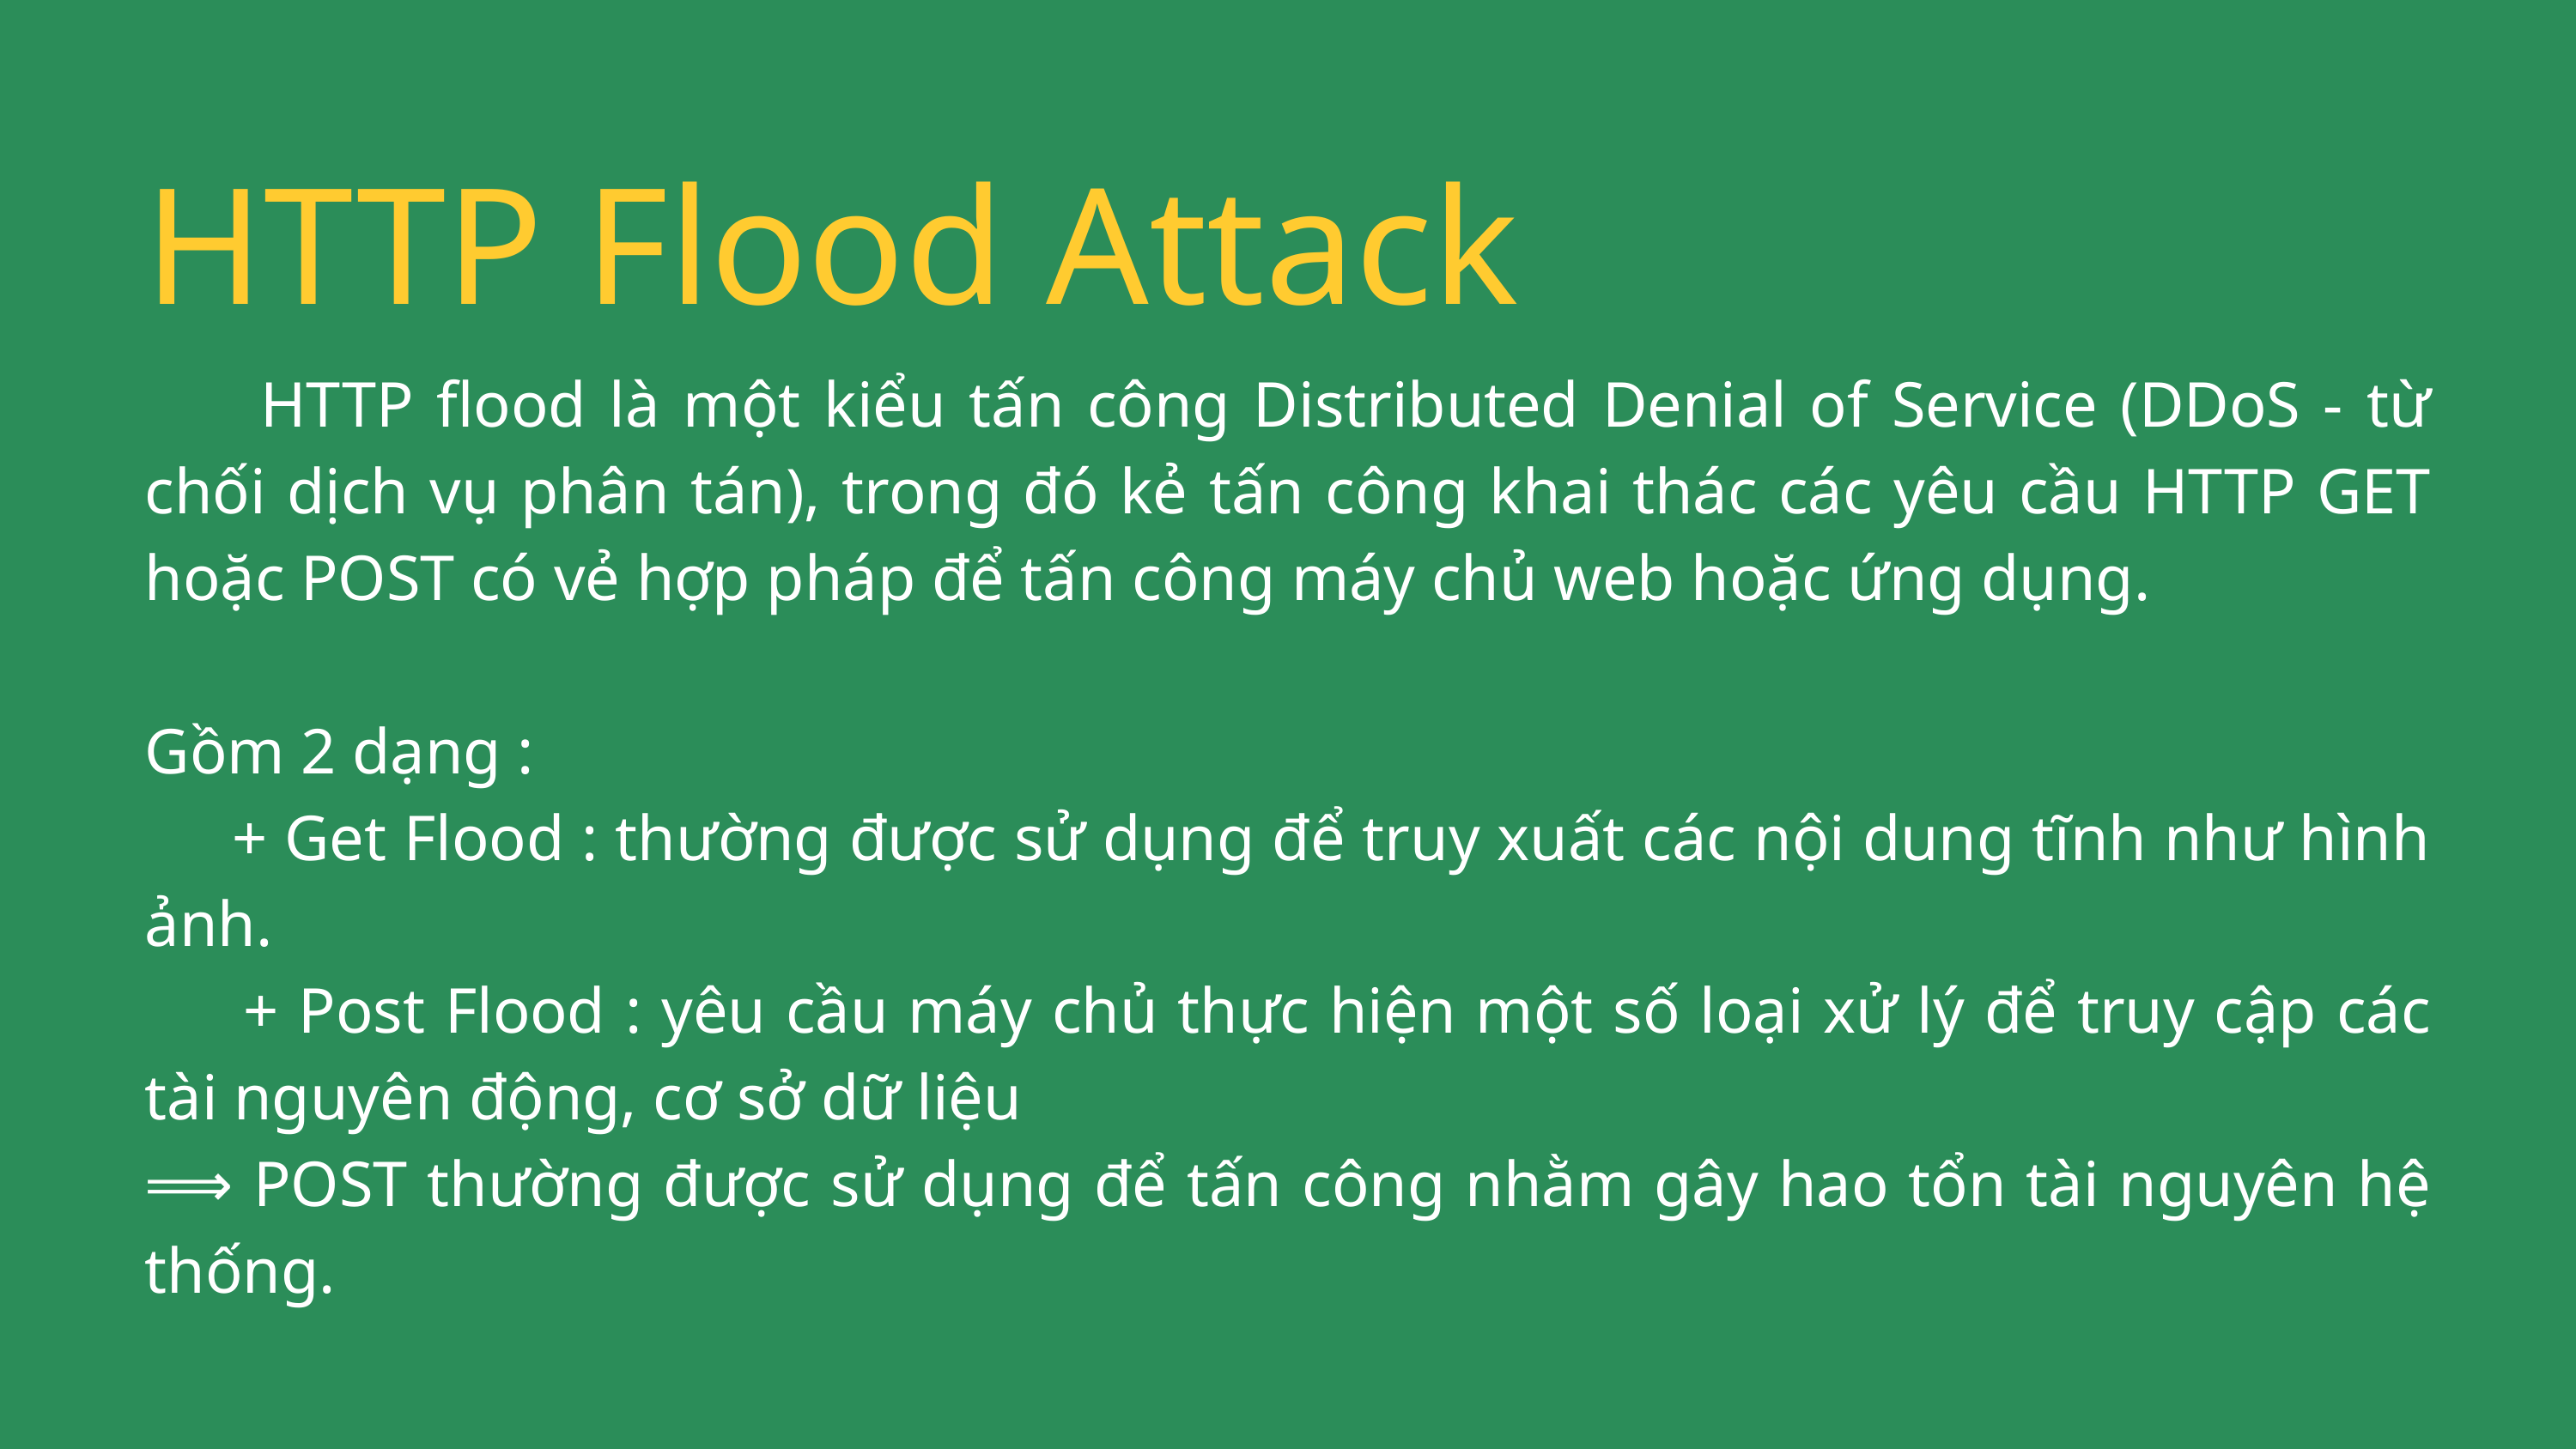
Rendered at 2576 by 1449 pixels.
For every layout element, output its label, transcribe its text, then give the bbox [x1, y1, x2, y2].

text_box HTTP flood là một kiểu tấn công Distributed Denial of Service (DDoS - từ chối dịch vụ phân tán), trong đó kẻ tấn công khai thác các yêu cầu HTTP GET hoặc POST có vẻ hợp pháp để tấn công máy chủ web hoặc ứng dụng. Gồm 2 dạng : + Get Flood : thường được sử dụng để truy xuất các nội dung tĩnh như hình ảnh. + Post Flood : yêu cầu máy chủ thực hiện một số loại xử lý để truy cập các tài nguyên động, cơ sở dữ liệu ⟹ POST thường được sử dụng để tấn công nhằm gây hao tổn tài nguyên hệ thống. [144, 353, 2432, 1392]
text_box HTTP Flood Attack [144, 143, 2227, 337]
